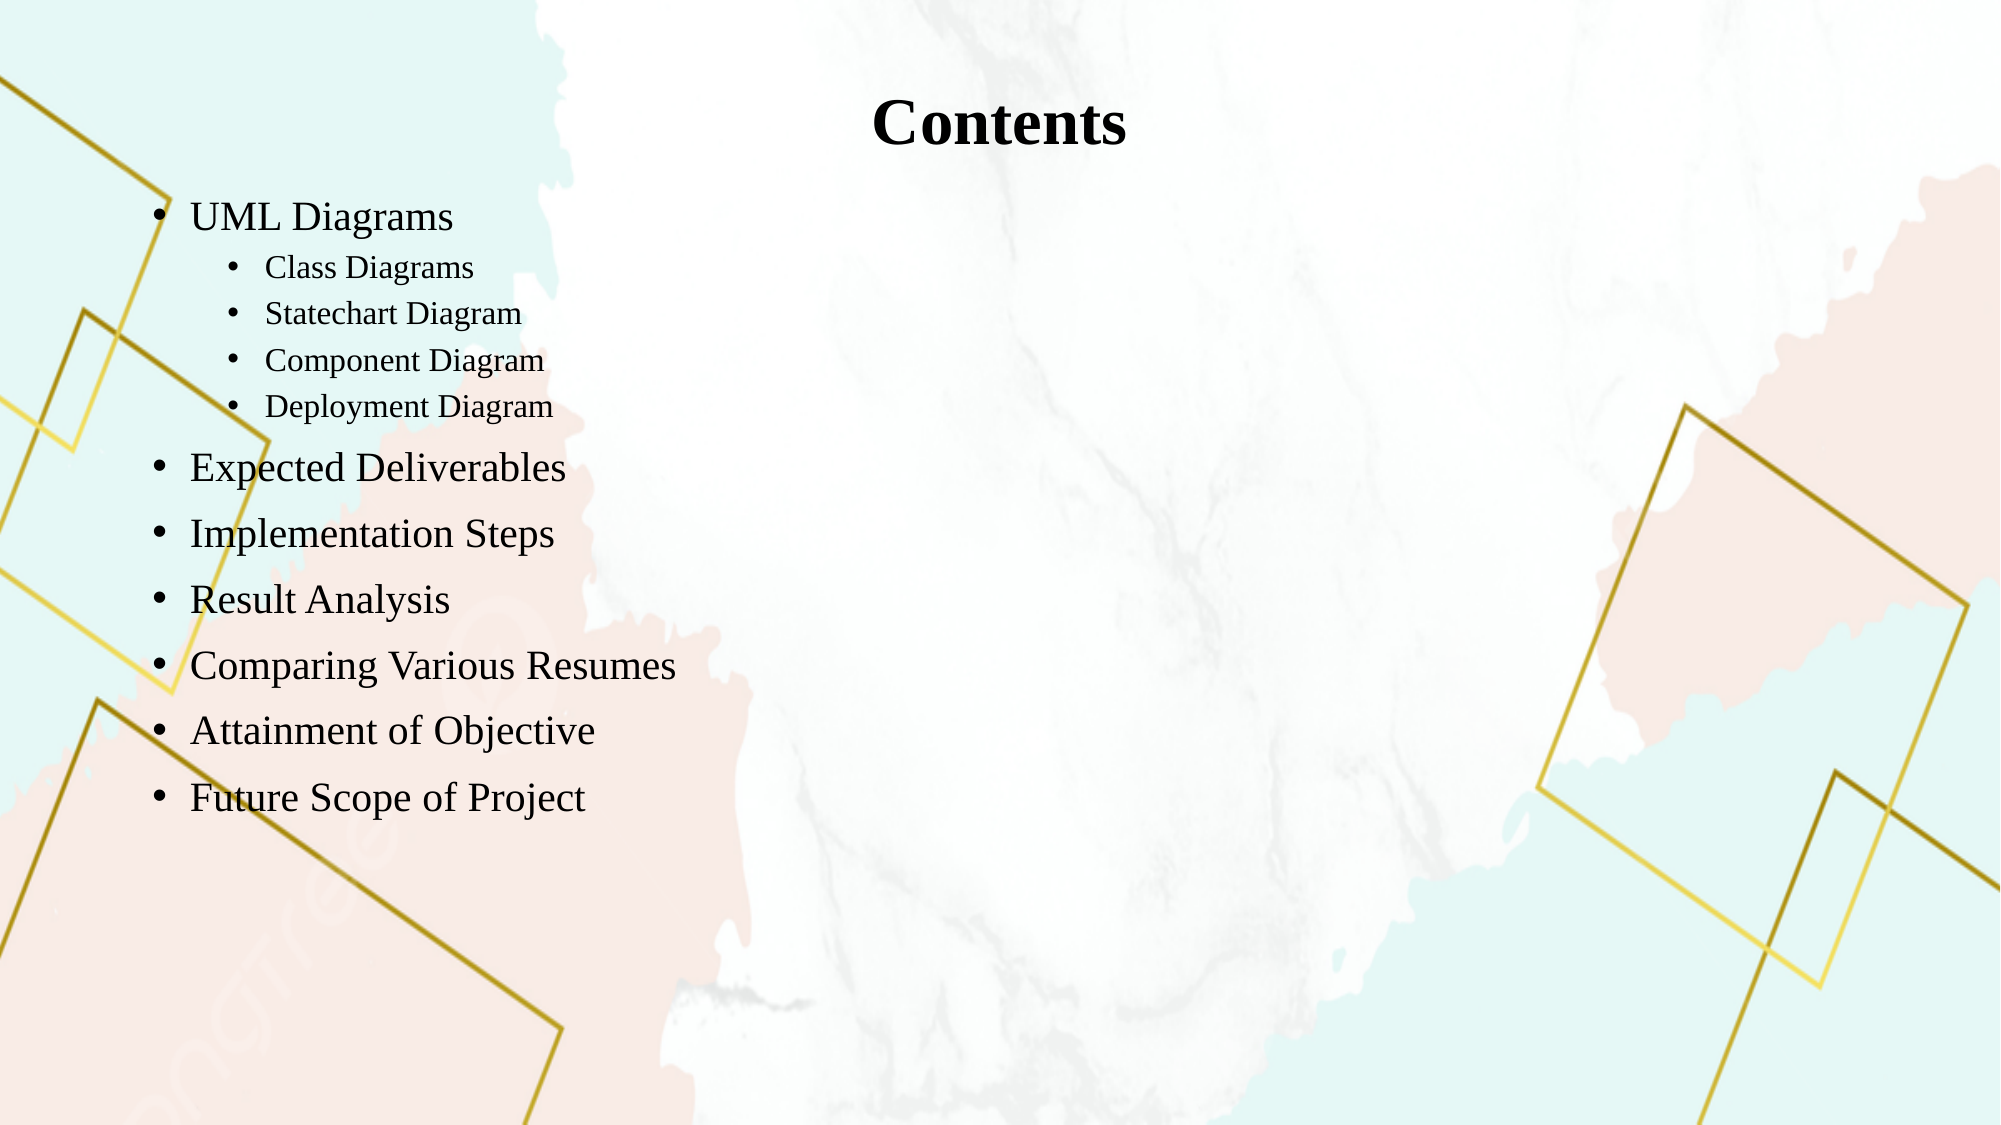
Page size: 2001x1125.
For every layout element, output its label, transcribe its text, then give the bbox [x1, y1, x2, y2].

list UML Diagrams Class Diagrams Statechart Diagram Component Diagram Deployment Diagram Expected Deliverables Implementation Steps Result Analysis Comparing Various Resumes Attainment of Objective Future Scope of Project [137, 187, 1863, 1096]
title Contents [137, 59, 1863, 187]
picture [0, 0, 2001, 1125]
